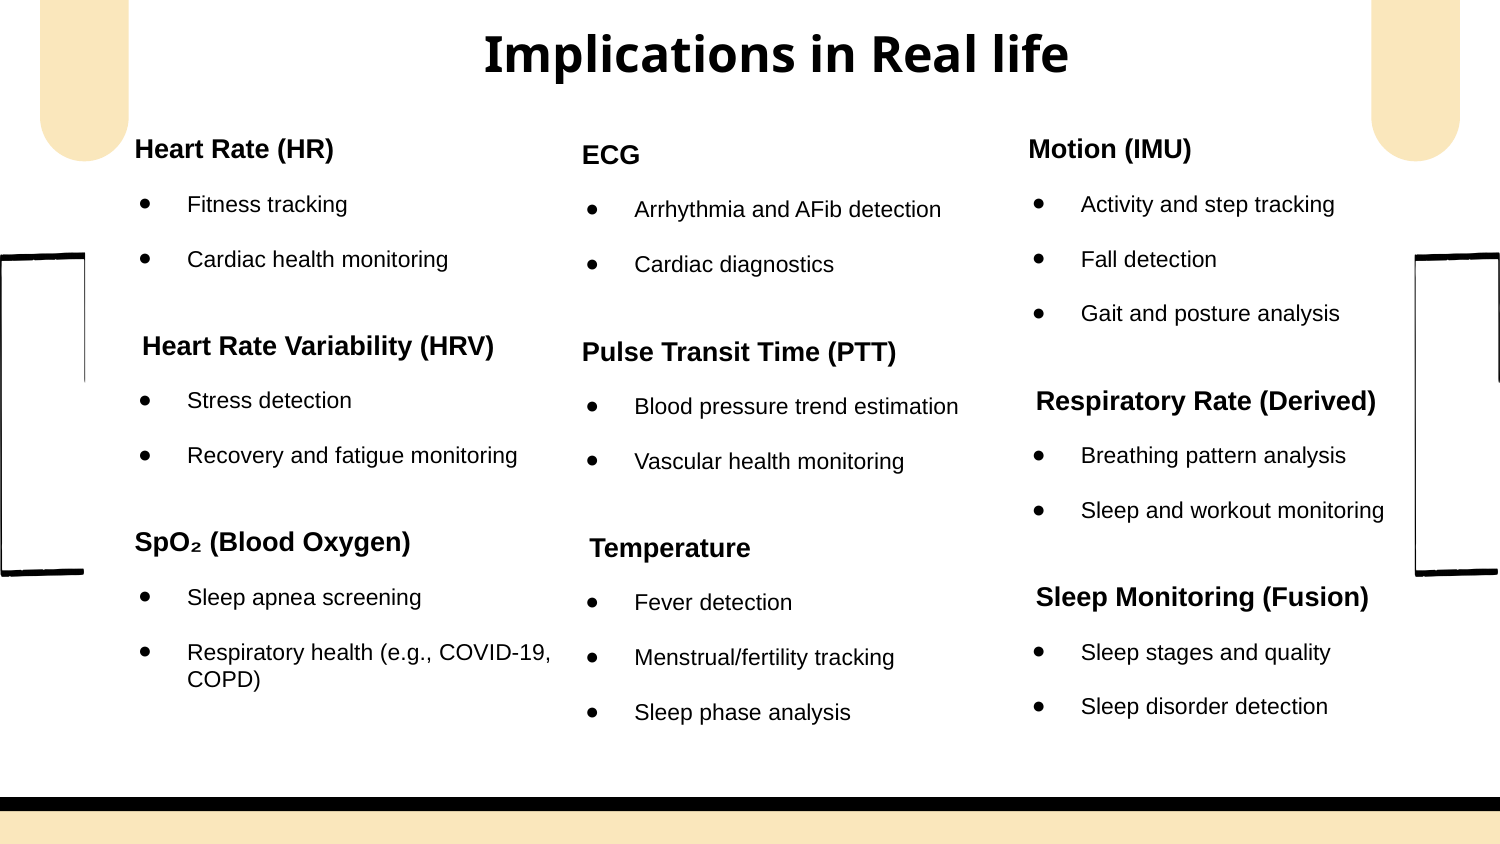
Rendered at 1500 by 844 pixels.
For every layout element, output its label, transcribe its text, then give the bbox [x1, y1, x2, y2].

text_box Implications in Real life [269, 7, 1286, 98]
text_box ECG Arrhythmia and AFib detection Cardiac diagnostics Pulse Transit Time (PTT) Blood pressure trend estimation Vascular health monitoring Temperature Fever detection Menstrual/fertility tracking Sleep phase analysis [544, 122, 1037, 768]
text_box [1371, 0, 1461, 162]
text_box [39, 0, 129, 162]
text_box Heart Rate (HR) Fitness tracking Cardiac health monitoring Heart Rate Variability (HRV) Stress detection Recovery and fatigue monitoring SpO₂ (Blood Oxygen) Sleep apnea screening Respiratory health (e.g., COVID-19, COPD) [97, 116, 590, 707]
text_box Motion (IMU) Activity and step tracking Fall detection Gait and posture analysis Respiratory Rate (Derived) Breathing pattern analysis Sleep and workout monitoring Sleep Monitoring (Fusion) Sleep stages and quality Sleep disorder detection [990, 116, 1439, 735]
text_box [0, 252, 86, 577]
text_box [0, 791, 1500, 844]
text_box [1439, 252, 1500, 577]
